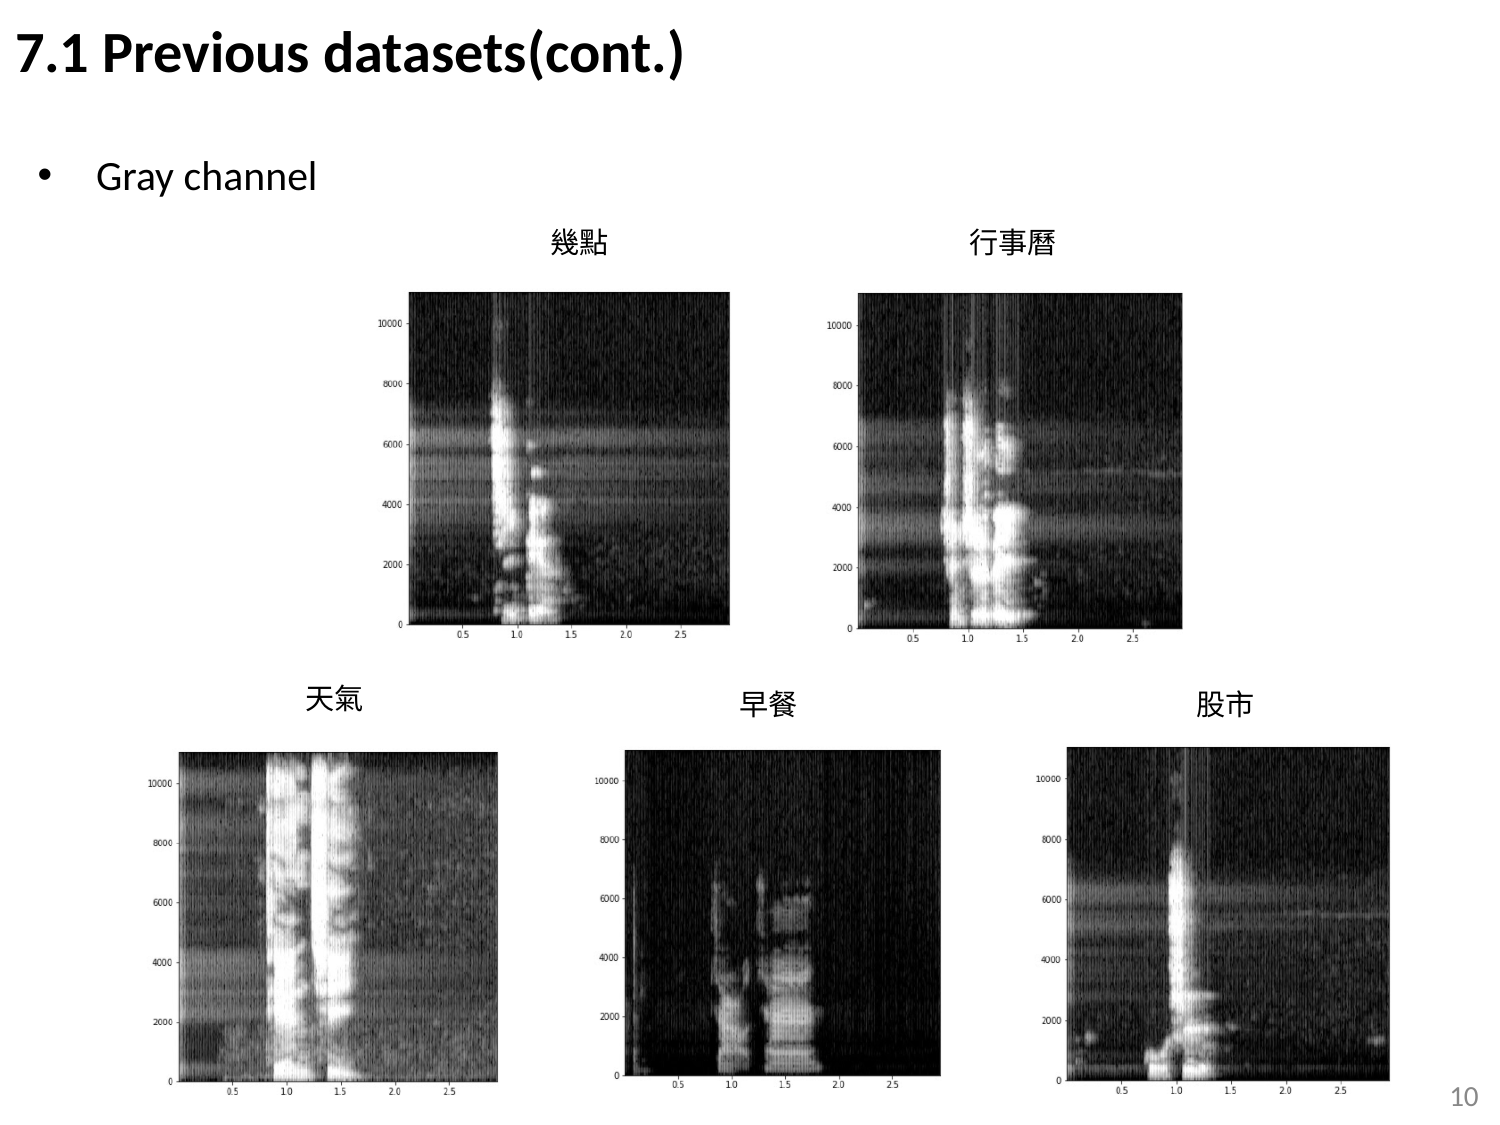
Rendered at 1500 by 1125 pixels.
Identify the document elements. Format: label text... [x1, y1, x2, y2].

picture [588, 743, 950, 1100]
slide_number ‹#› [1156, 1065, 1494, 1125]
text_box 股市 [1095, 678, 1357, 730]
picture [823, 286, 1194, 651]
text_box 幾點 [426, 216, 733, 268]
text_box 天氣 [182, 672, 488, 723]
picture [143, 741, 505, 1102]
title 7.1 Previous datasets(cont.) [0, 3, 1500, 106]
text_box 早餐 [635, 678, 903, 730]
picture [372, 283, 742, 646]
picture [1033, 742, 1395, 1101]
text_box 行事曆 [864, 216, 1162, 268]
list Gray channel [6, 139, 1494, 242]
